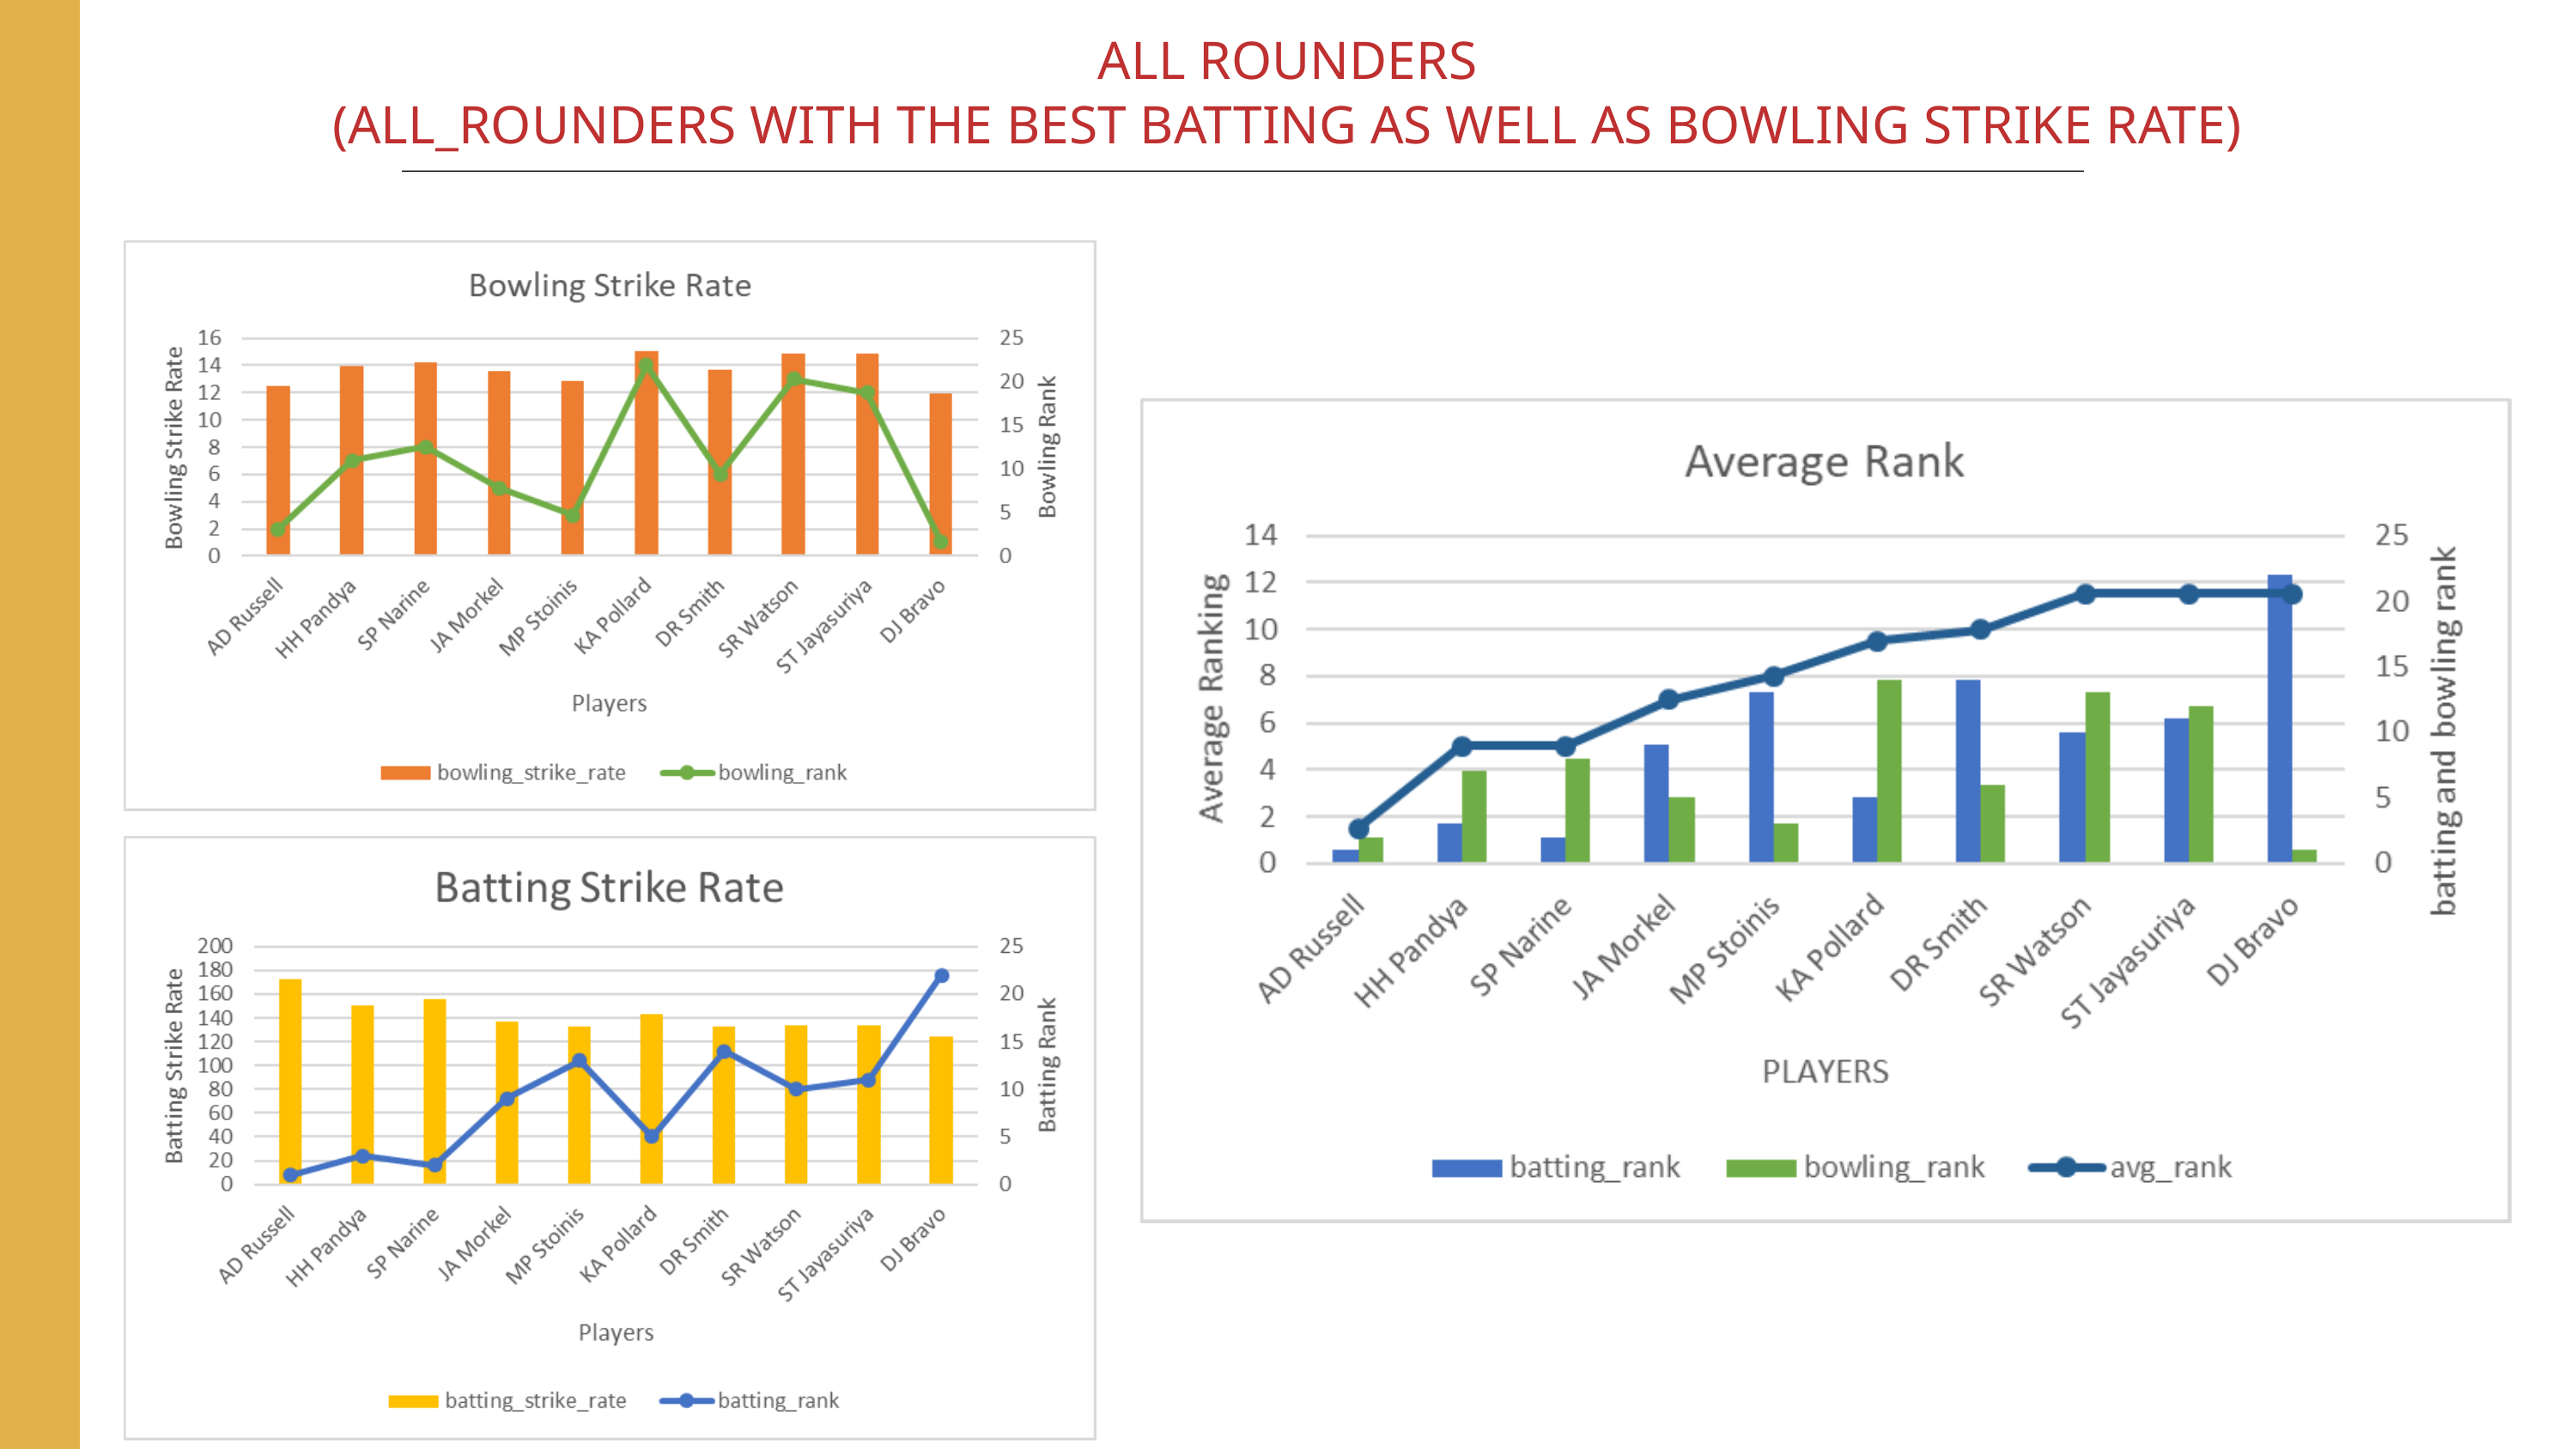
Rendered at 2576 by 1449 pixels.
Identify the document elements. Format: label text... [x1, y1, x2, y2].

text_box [0, 0, 81, 1449]
picture [124, 240, 1097, 811]
picture [1140, 398, 2512, 1223]
text_box ALL ROUNDERS (ALL_ROUNDERS WITH THE BEST BATTING AS WELL AS BOWLING STRIKE RATE) [87, 26, 2496, 155]
picture [124, 835, 1097, 1440]
